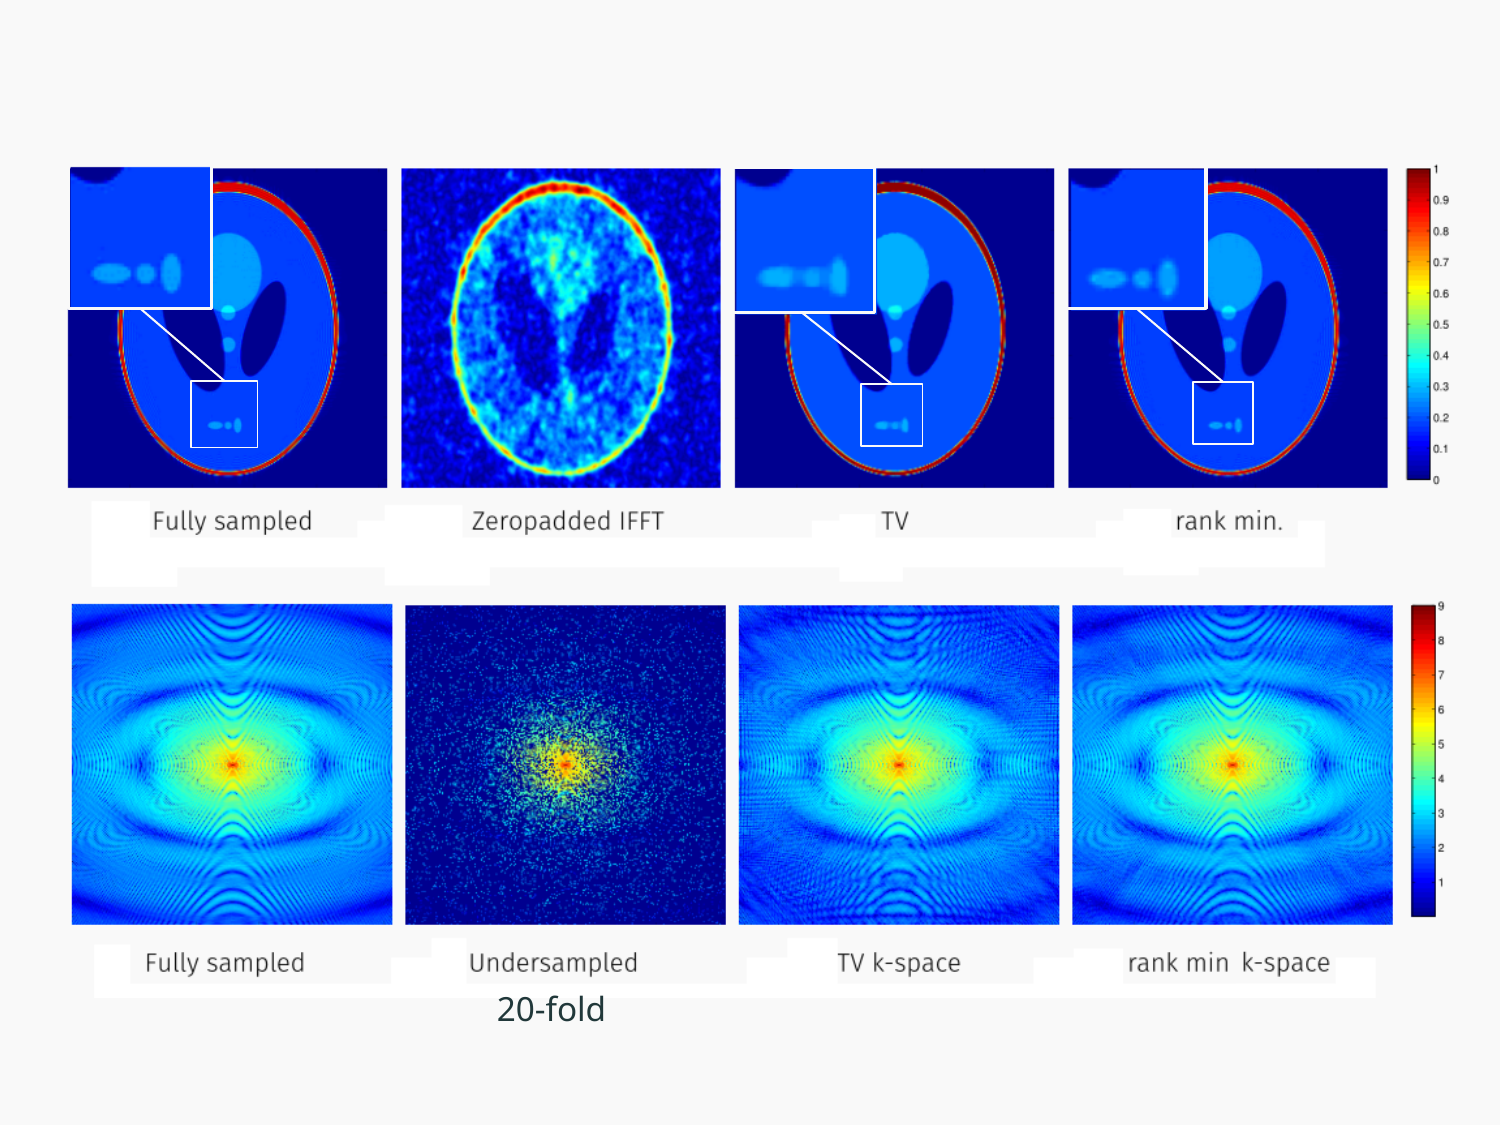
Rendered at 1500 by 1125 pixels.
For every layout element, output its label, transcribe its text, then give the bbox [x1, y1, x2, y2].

text_box 20-fold [481, 998, 622, 1043]
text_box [68, 162, 258, 448]
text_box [730, 167, 923, 447]
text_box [1066, 161, 1253, 445]
picture [58, 162, 1492, 998]
